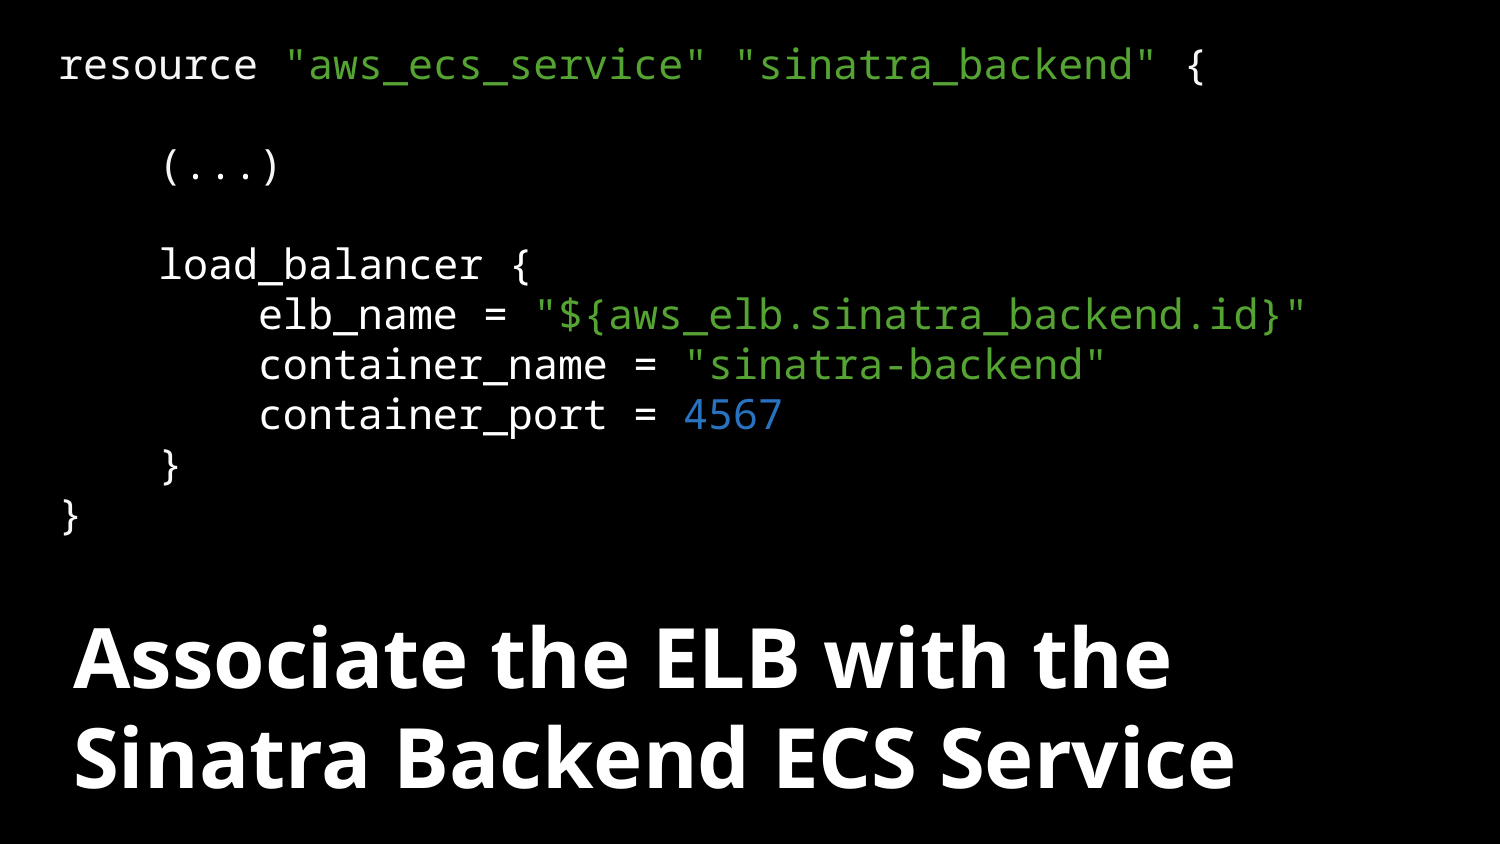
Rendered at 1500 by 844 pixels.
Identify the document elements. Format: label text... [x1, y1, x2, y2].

text_box resource "aws_ecs_service" "sinatra_backend" { (...) load_balancer { elb_name = "${aws_elb.sinatra_backend.id}" container_name = "sinatra-backend" container_port = 4567 } } [0, 0, 1500, 567]
text_box Associate the ELB with the Sinatra Backend ECS Service [0, 567, 1500, 844]
